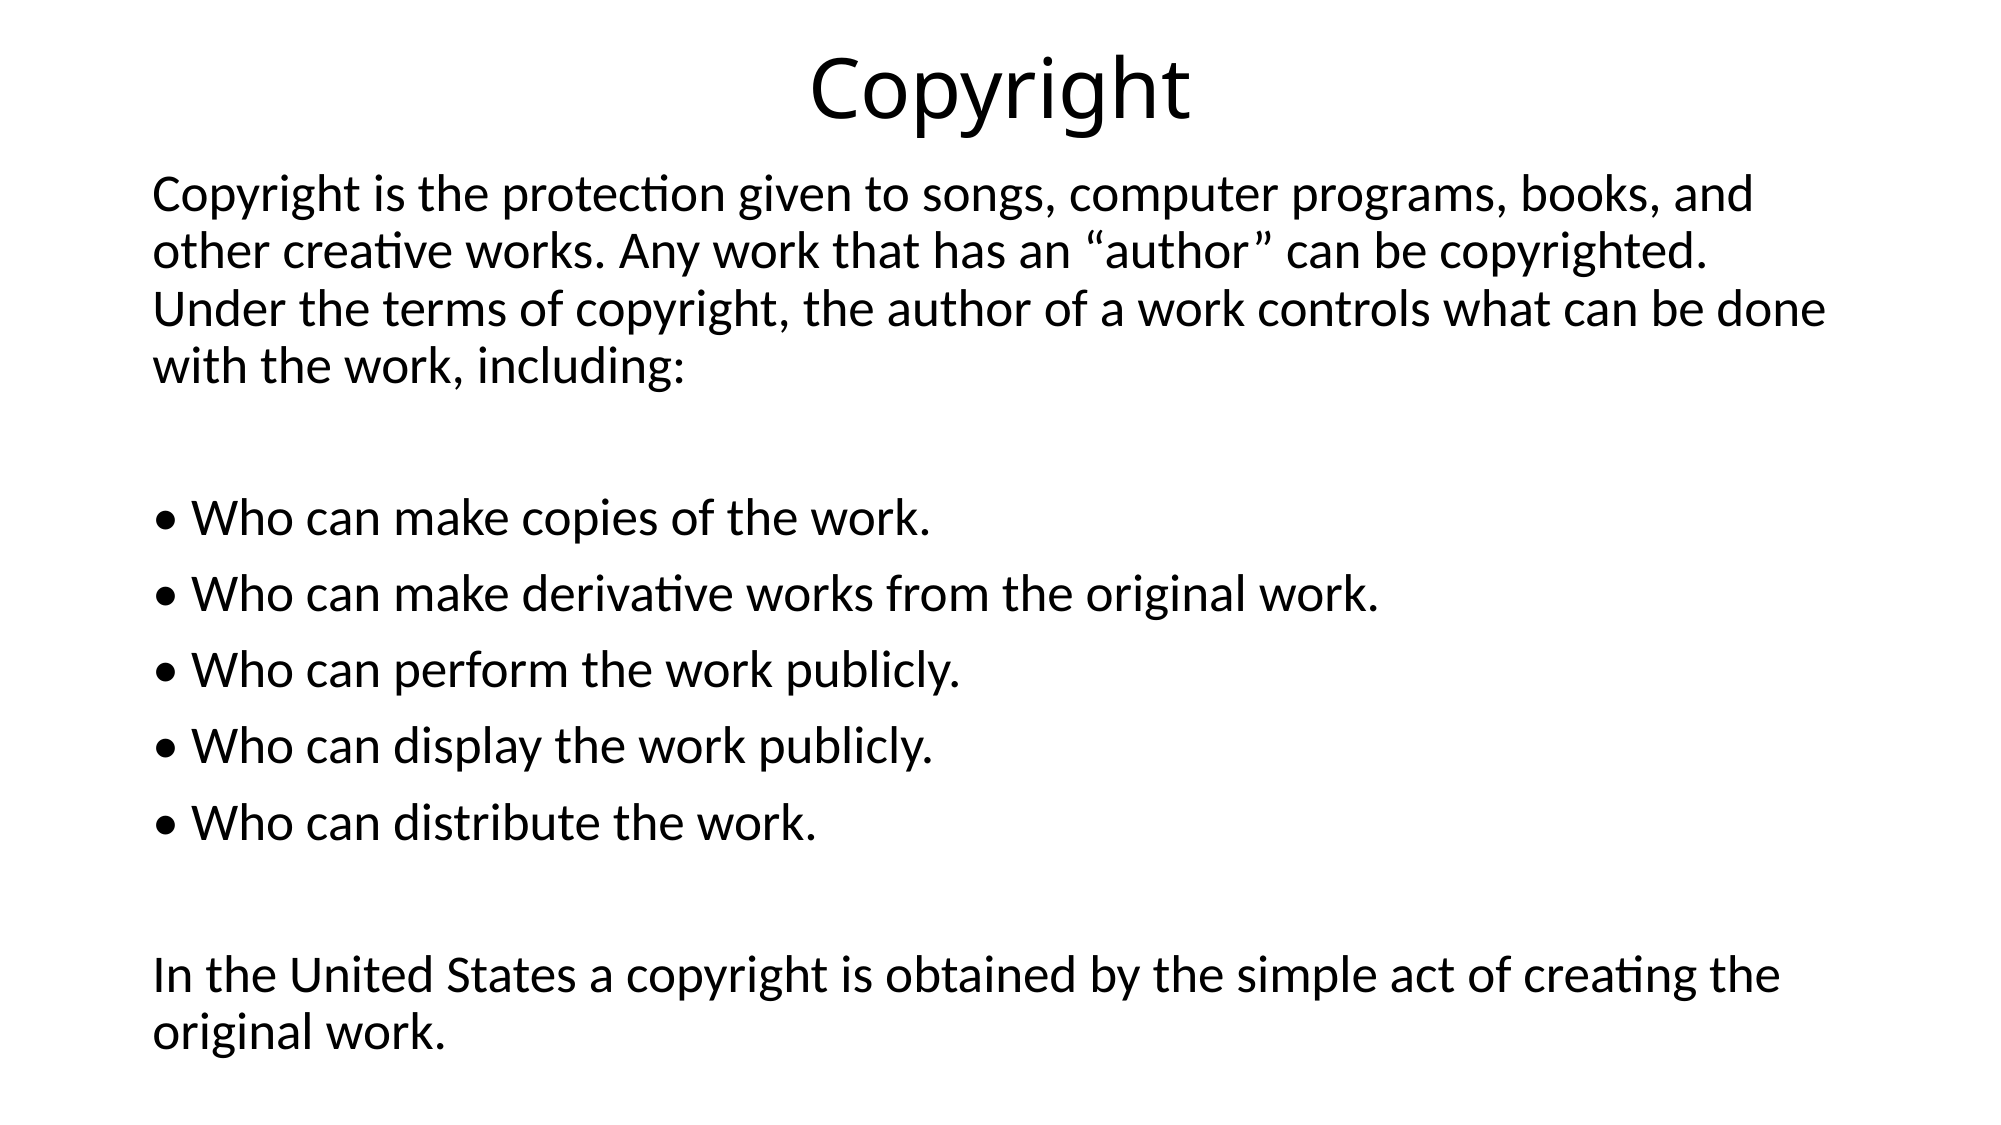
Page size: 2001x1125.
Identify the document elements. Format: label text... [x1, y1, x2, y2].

list Copyright is the protection given to songs, computer programs, books, and other creative works. Any work that has an “author” can be copyrighted. Under the terms of copyright, the author of a work controls what can be done with the work, including: • Who can make copies of the work. • Who can make derivative works from the original work. • Who can perform the work publicly. • Who can display the work publicly. • Who can distribute the work. In the United States a copyright is obtained by the simple act of creating the original work. [137, 158, 1863, 1074]
title Copyright [137, 23, 1863, 158]
